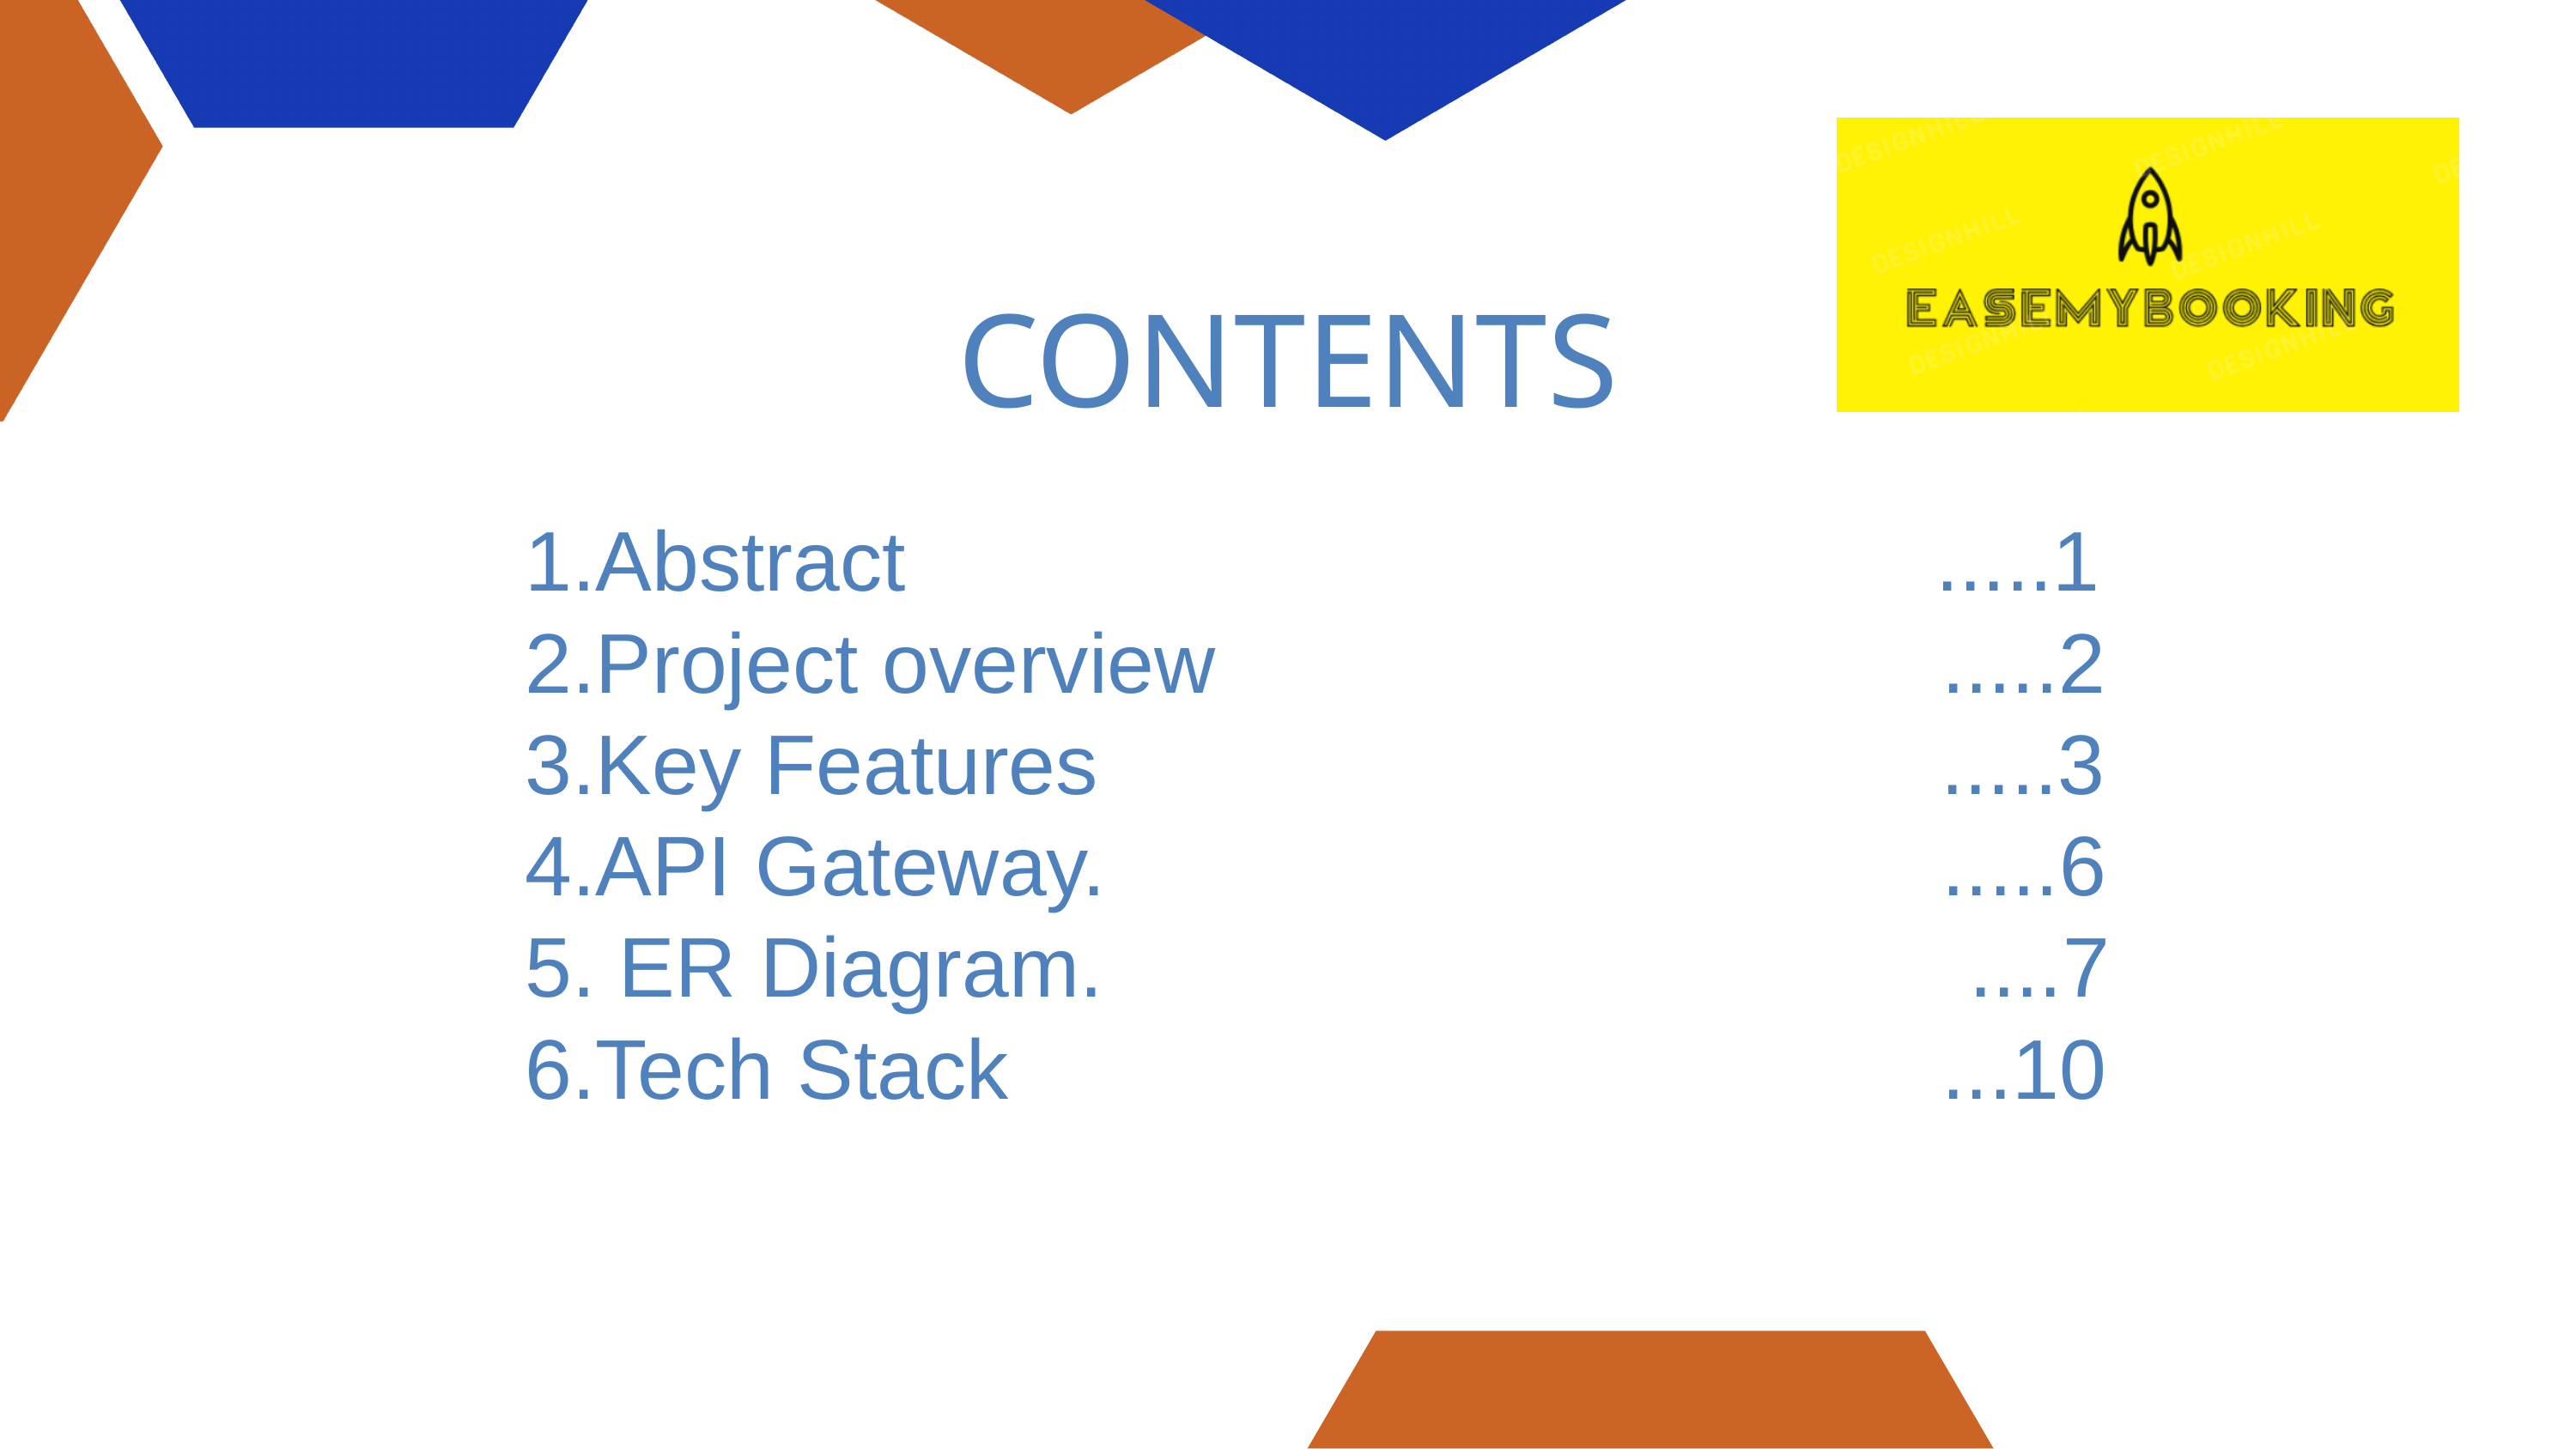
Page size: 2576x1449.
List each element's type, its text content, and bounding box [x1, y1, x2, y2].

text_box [1307, 1330, 1994, 1449]
text_box [873, 0, 1627, 141]
text_box [1837, 118, 2460, 412]
text_box CONTENTS [312, 278, 2264, 433]
text_box [0, 0, 588, 421]
text_box 1.Abstract .....1 2.Project overview .....2 3.Key Features .....3 4.API Gateway. .....6 5. ER Diagram. ....7 6.Tech Stack ...10 [525, 506, 2140, 1116]
